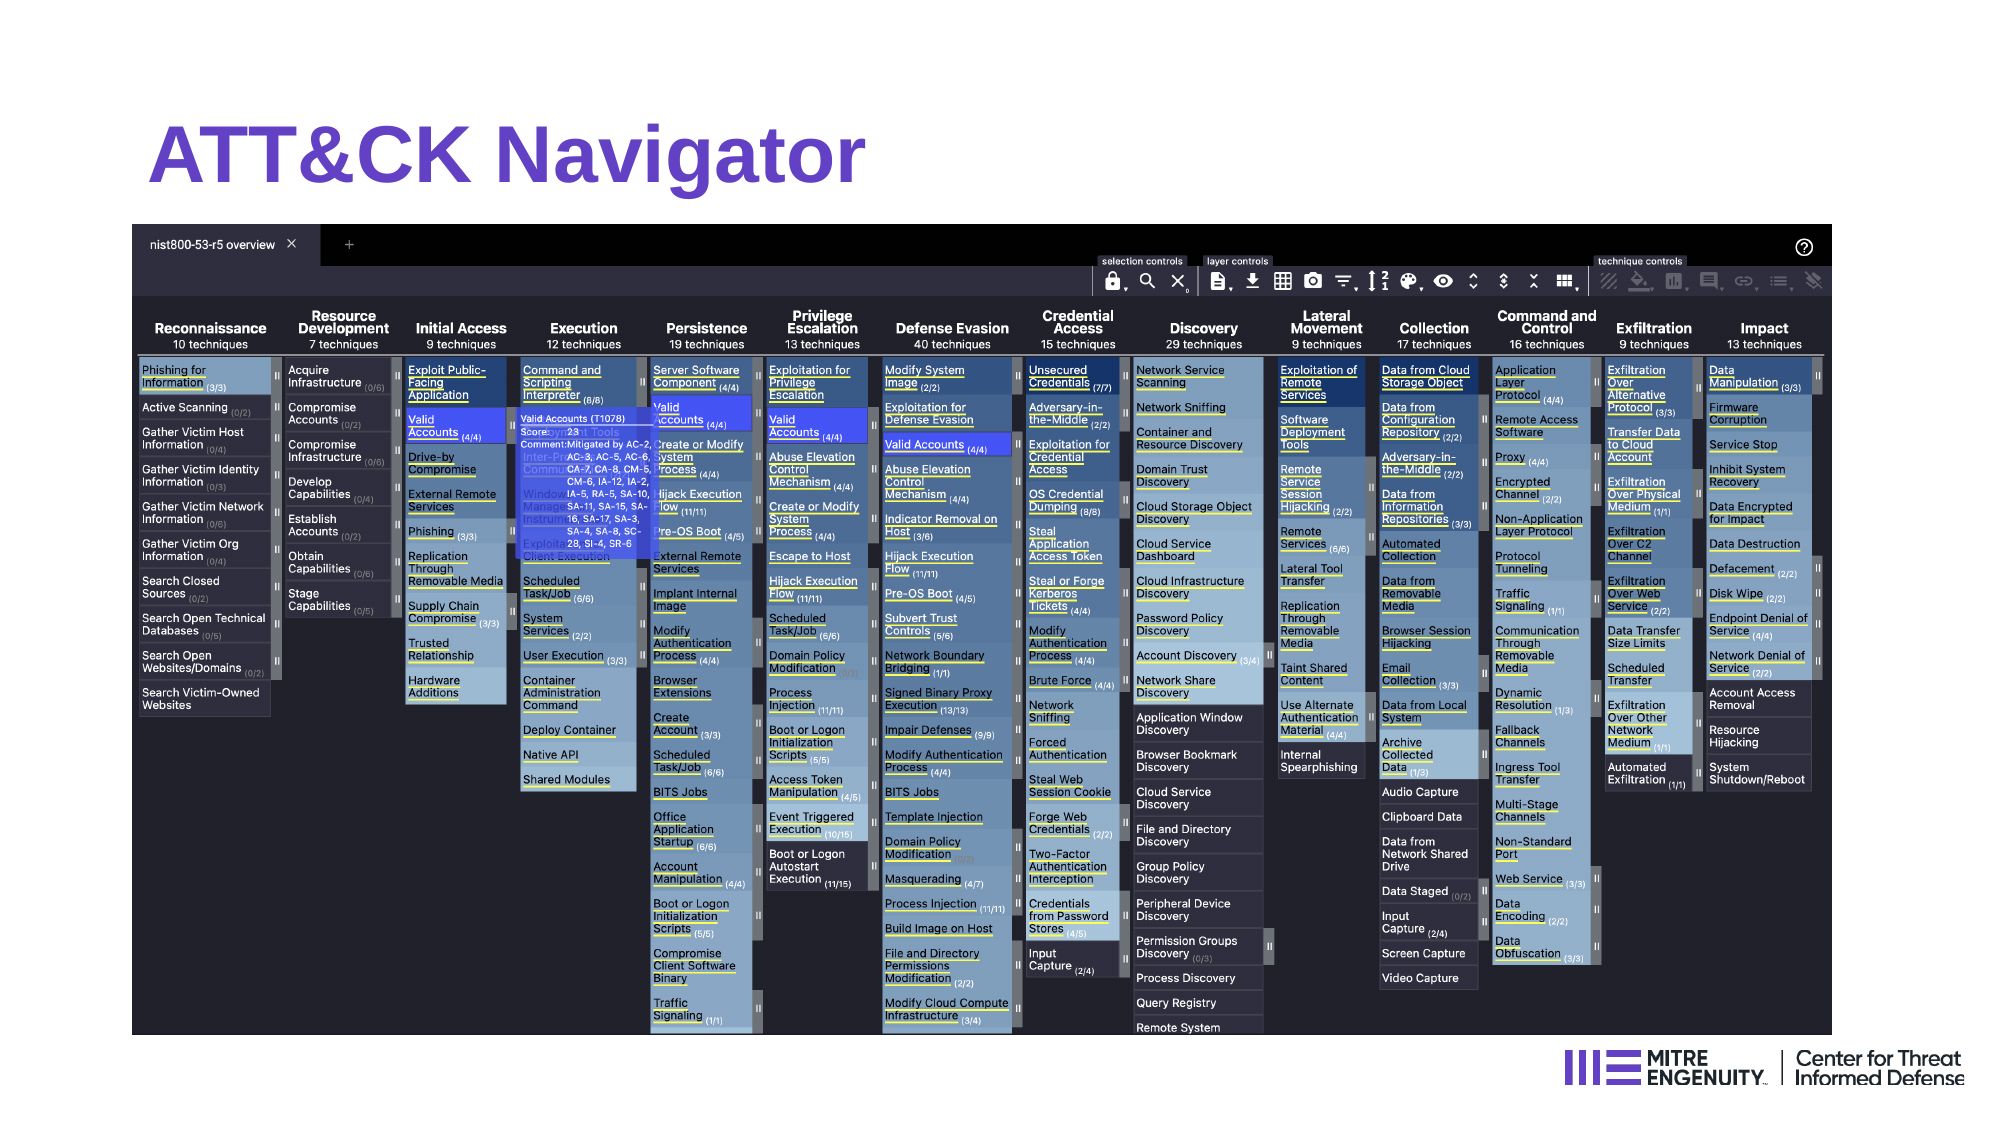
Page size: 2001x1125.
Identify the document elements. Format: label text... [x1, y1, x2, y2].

picture [132, 224, 1832, 1035]
title ATT&CK Navigator [131, 94, 1676, 207]
